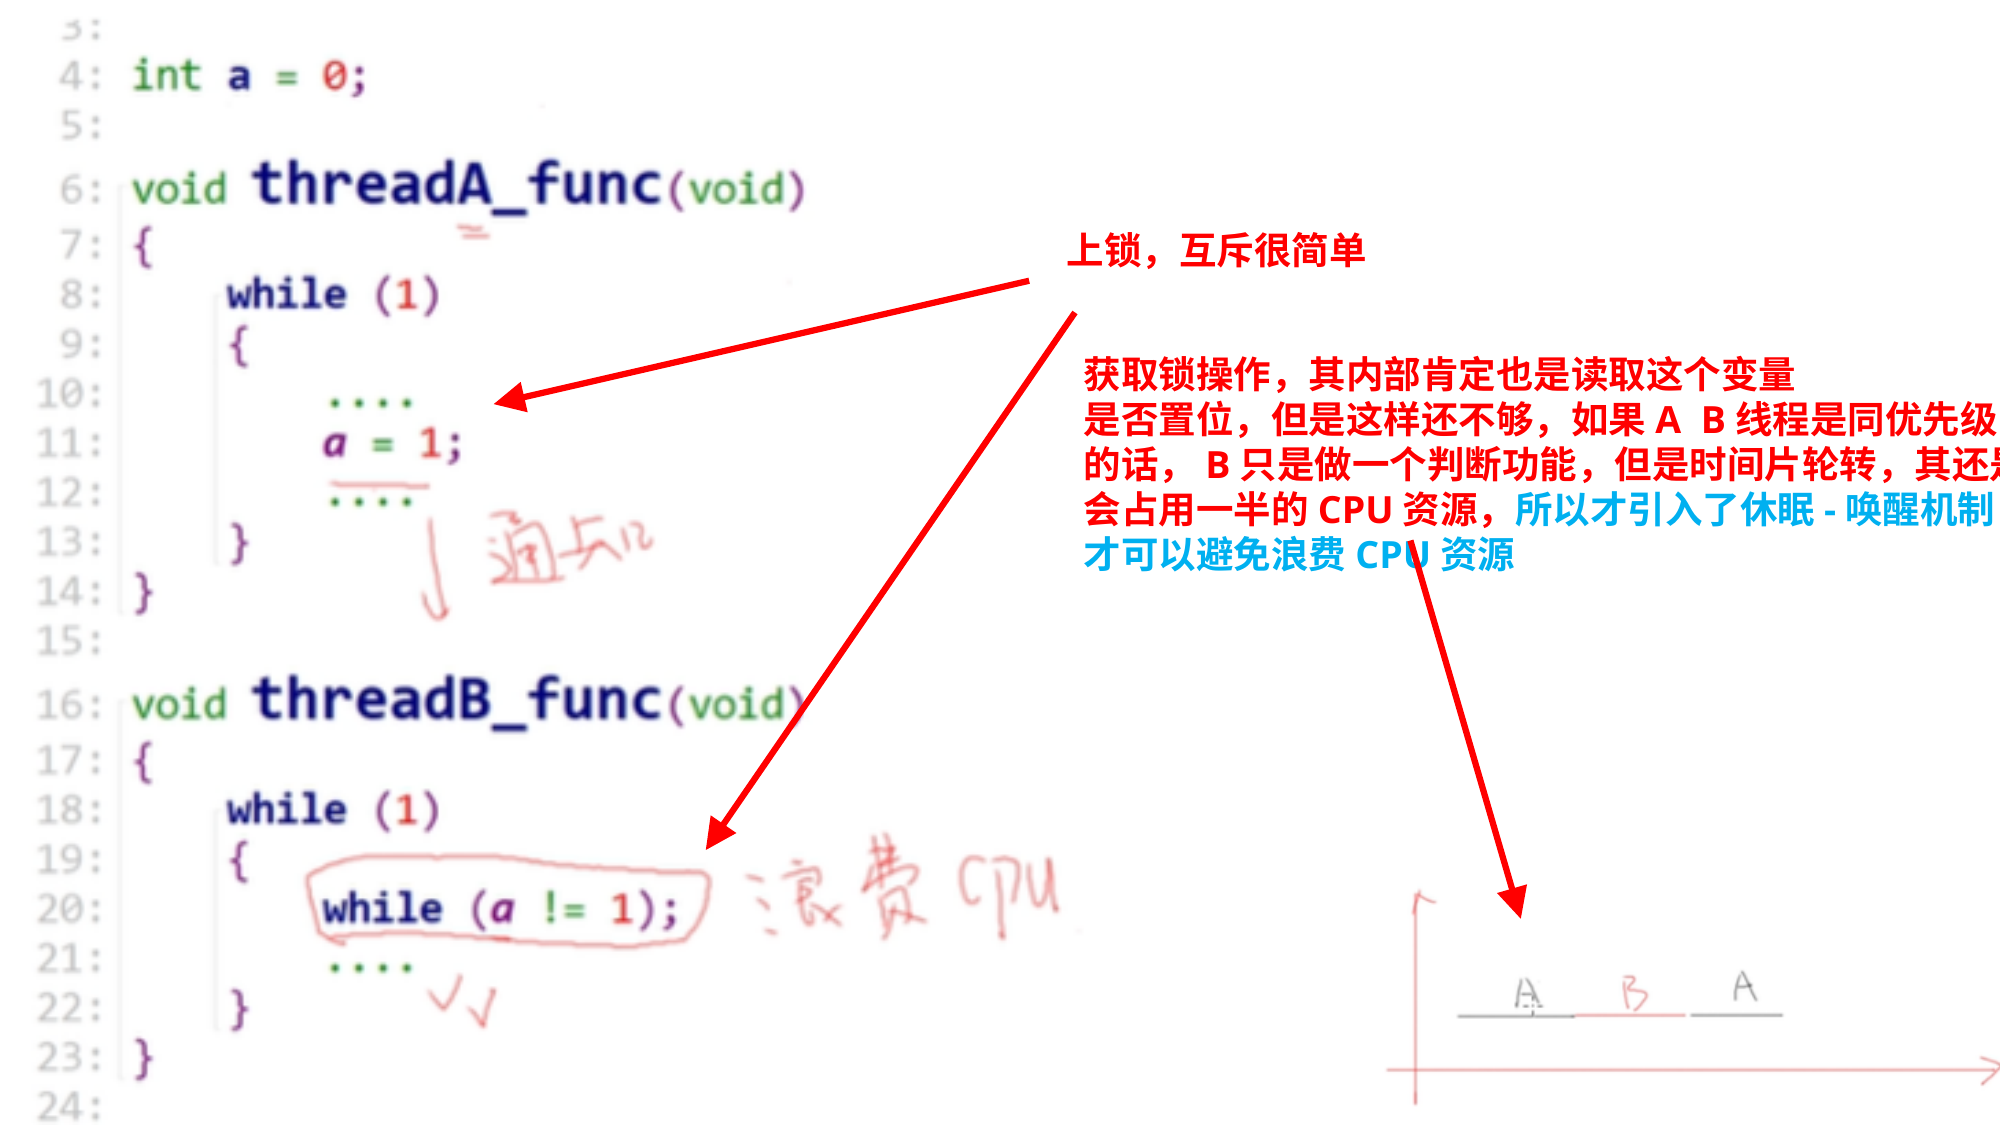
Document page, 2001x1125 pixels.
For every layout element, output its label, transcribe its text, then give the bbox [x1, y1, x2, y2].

text_box 上锁，互斥很简单 [1092, 220, 1382, 280]
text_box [705, 312, 1075, 850]
text_box 获取锁操作，其内部肯定也是读取这个变量 是否置位，但是这样还不够，如果A B线程是同优先级 的话，B只是做一个判断功能，但是时间片轮转，其还是 会占用一半的CPU资源，所以才引入了休眠-唤醒机制 才可以避免浪费CPU资源 [1092, 343, 2000, 584]
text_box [493, 280, 1030, 405]
picture [0, 0, 1092, 1125]
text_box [1410, 540, 1521, 919]
picture [1351, 864, 2000, 1119]
